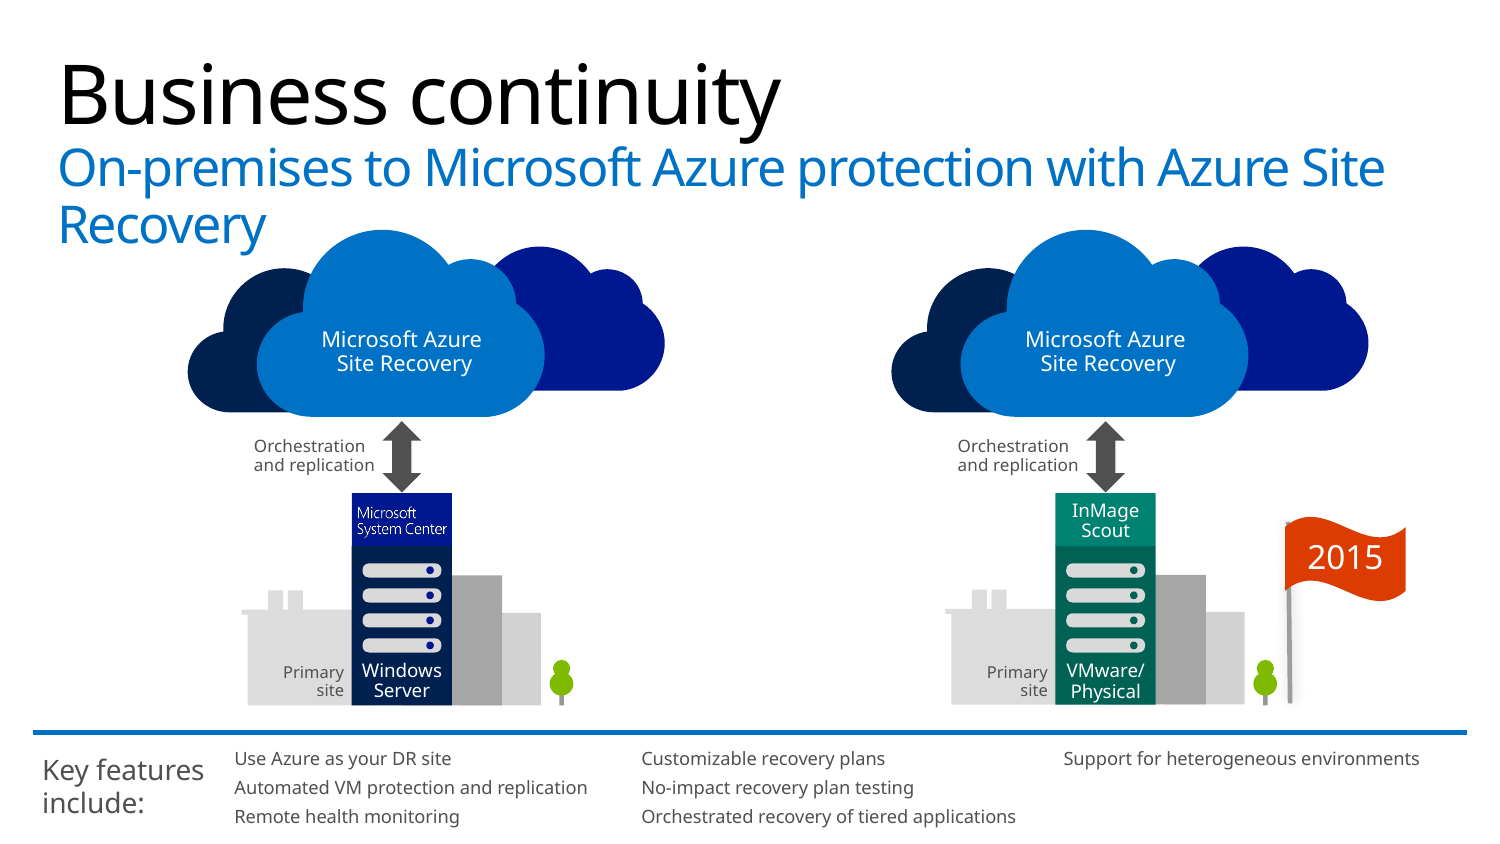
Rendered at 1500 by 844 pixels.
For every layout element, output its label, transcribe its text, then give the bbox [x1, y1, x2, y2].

text_box Support for heterogeneous environments [1041, 739, 1454, 780]
title Business continuity On-premises to Microsoft Azure protection with Azure Site Recovery [33, 37, 1468, 147]
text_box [891, 229, 1422, 719]
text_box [187, 229, 665, 719]
text_box Customizable recovery plans No-impact recovery plan testing Orchestrated recovery of tiered applications [619, 734, 1041, 844]
text_box Use Azure as your DR site Automated VM protection and replication Remote health monitoring [212, 734, 619, 844]
text_box Key features include: [18, 740, 212, 831]
